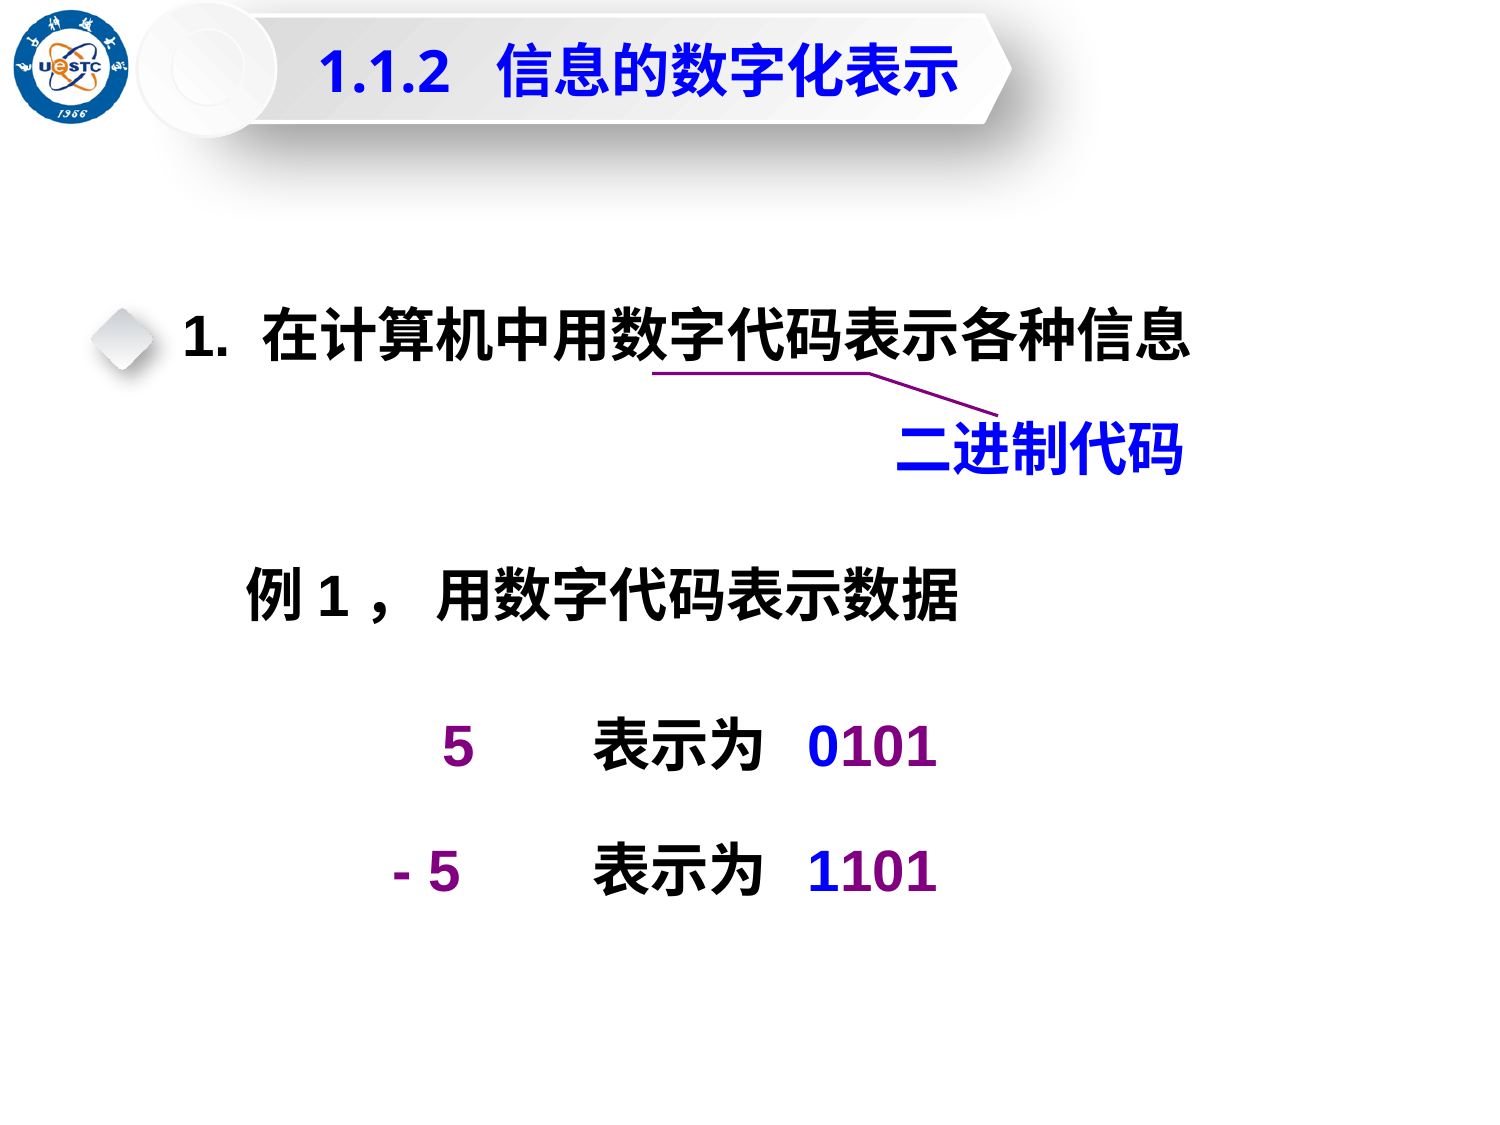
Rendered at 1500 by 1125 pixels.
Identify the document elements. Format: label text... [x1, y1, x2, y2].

text_box 例1， 用数字代码表示数据 [230, 550, 1168, 636]
text_box 二进制代码 [879, 404, 1214, 490]
text_box 1. 在计算机中用数字代码表示各种信息 [151, 290, 1500, 376]
picture [6, 8, 135, 126]
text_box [135, 0, 1105, 138]
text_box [377, 700, 1141, 912]
picture [84, 301, 160, 377]
